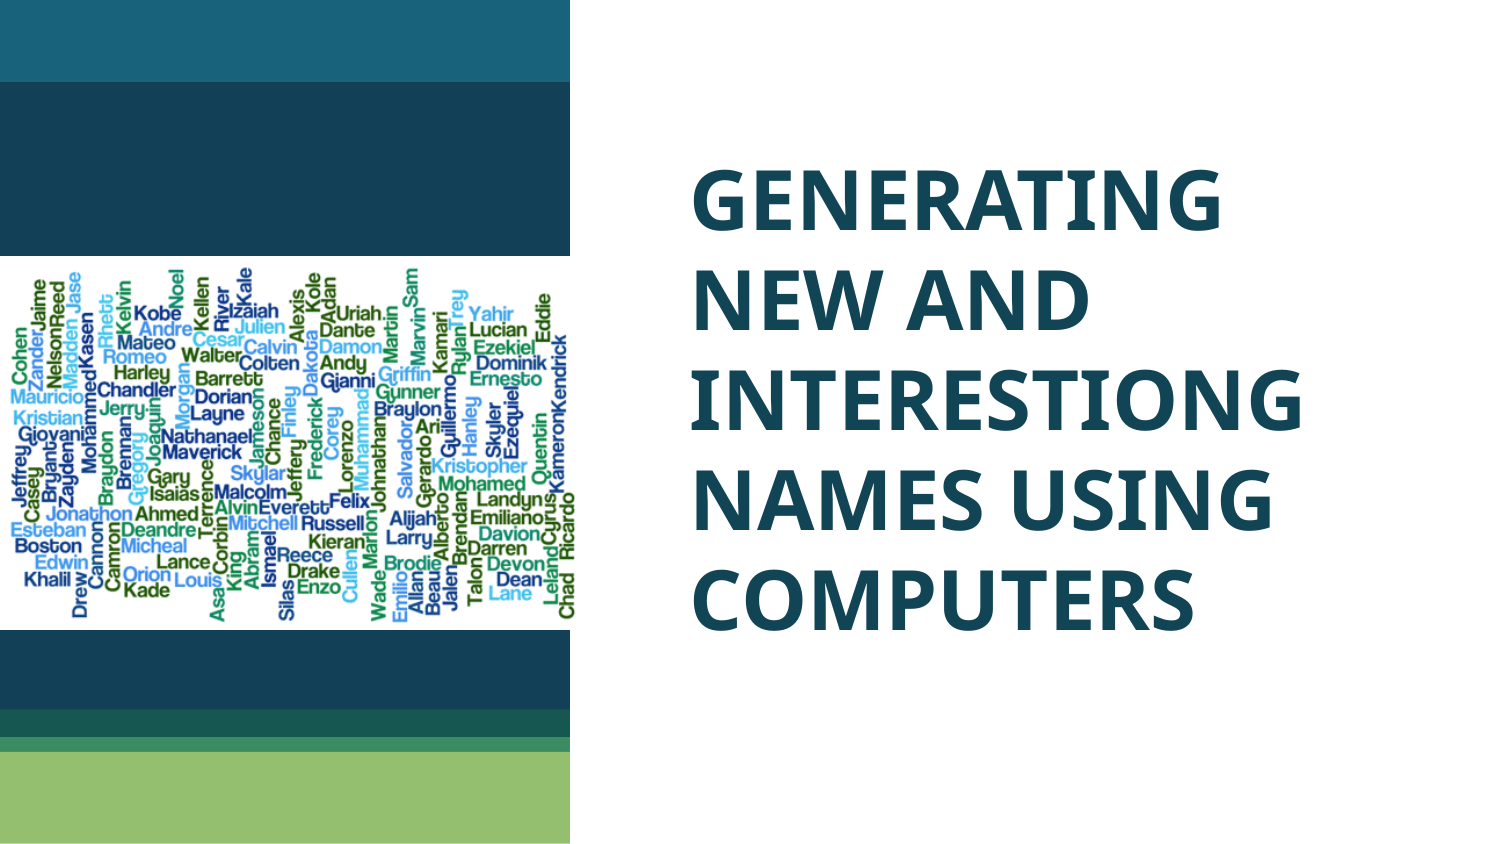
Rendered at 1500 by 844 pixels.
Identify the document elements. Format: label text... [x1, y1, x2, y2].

title GENERATING NEW AND INTERESTIONG NAMES USING COMPUTERS [674, 114, 1414, 663]
picture [0, 256, 580, 630]
